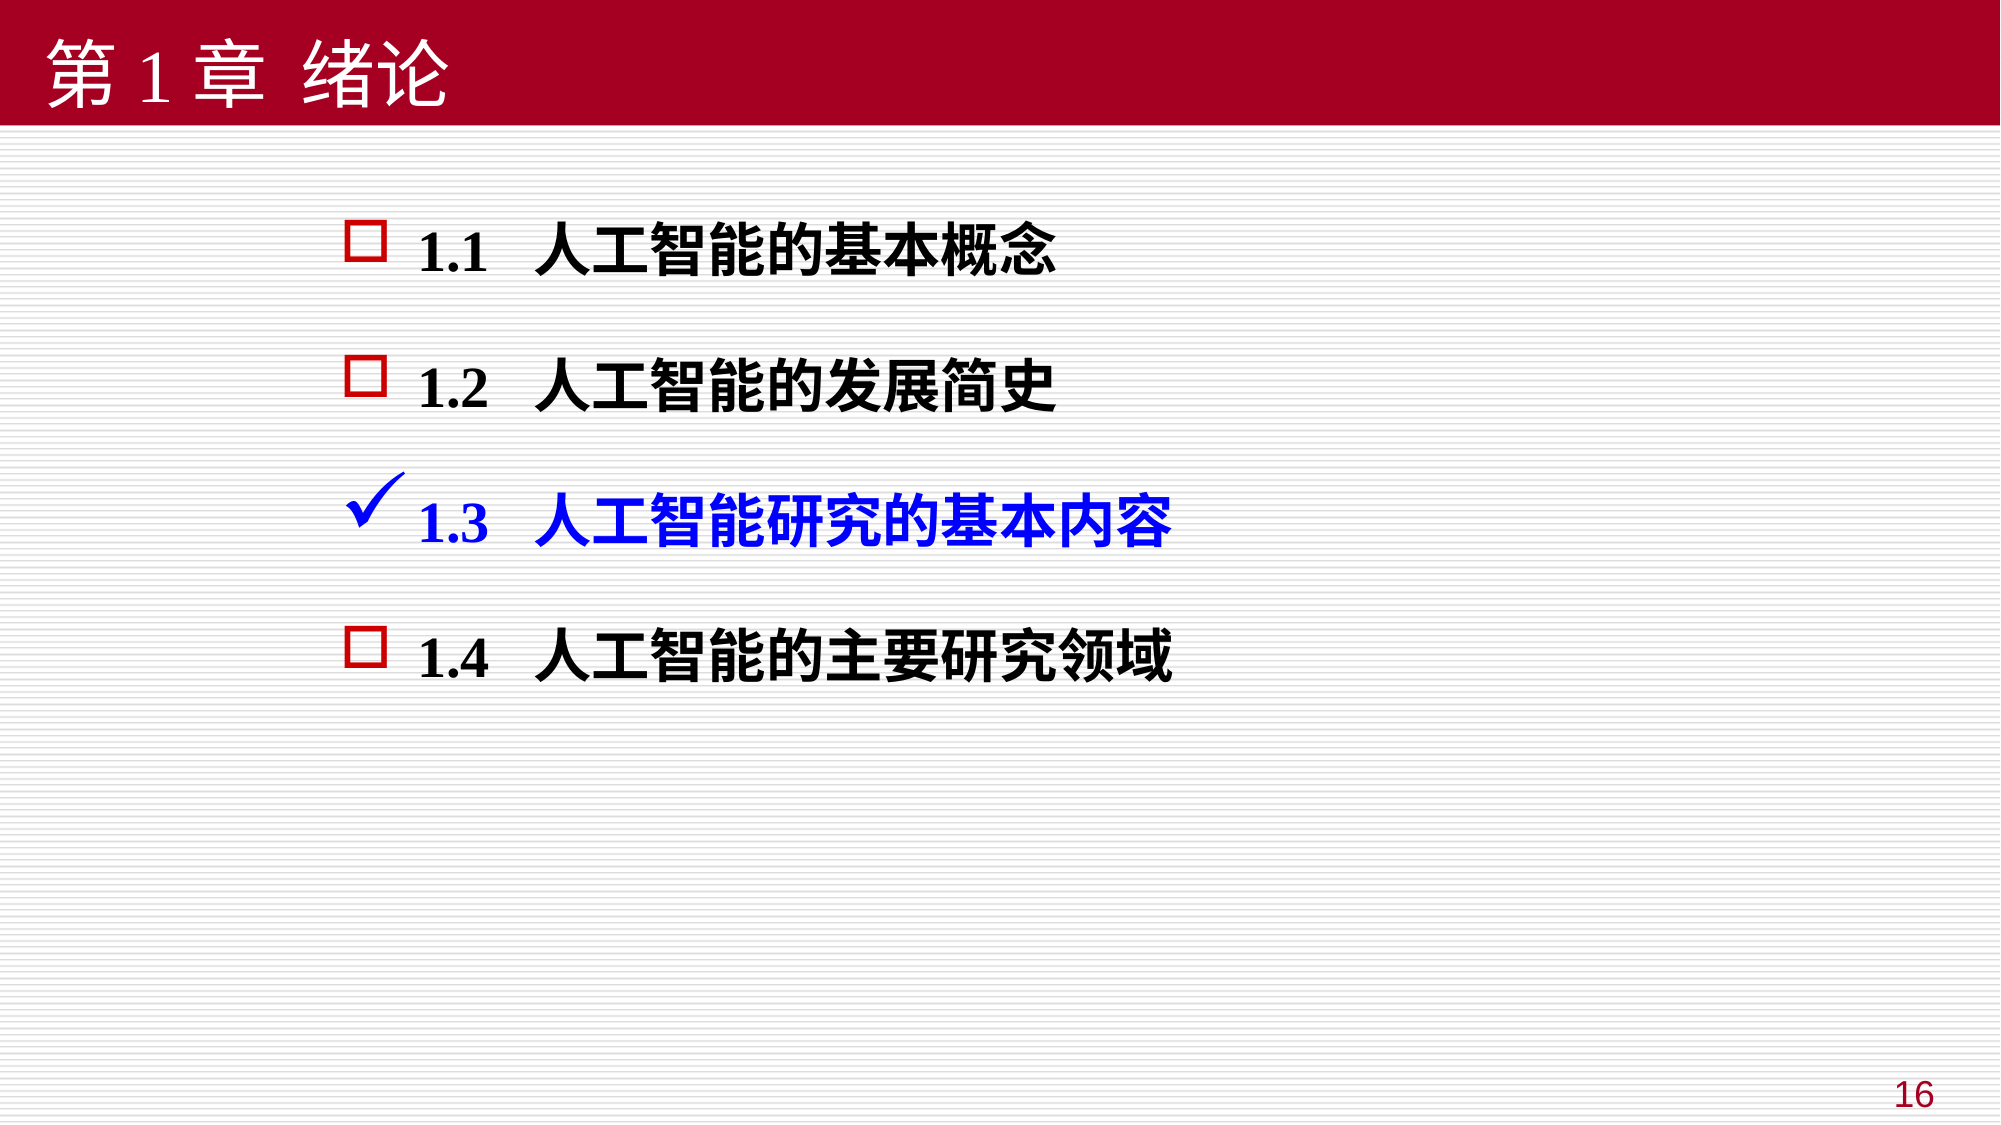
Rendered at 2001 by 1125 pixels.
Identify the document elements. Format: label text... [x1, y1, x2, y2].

list 1.1 人工智能的基本概念 1.2 人工智能的发展简史 1.3 人工智能研究的基本内容 1.4 人工智能的主要研究领域 [324, 164, 1709, 1050]
picture [0, 0, 2001, 1125]
slide_number 16 [1516, 1062, 1951, 1122]
title 第1章 绪论 [0, 0, 2000, 126]
